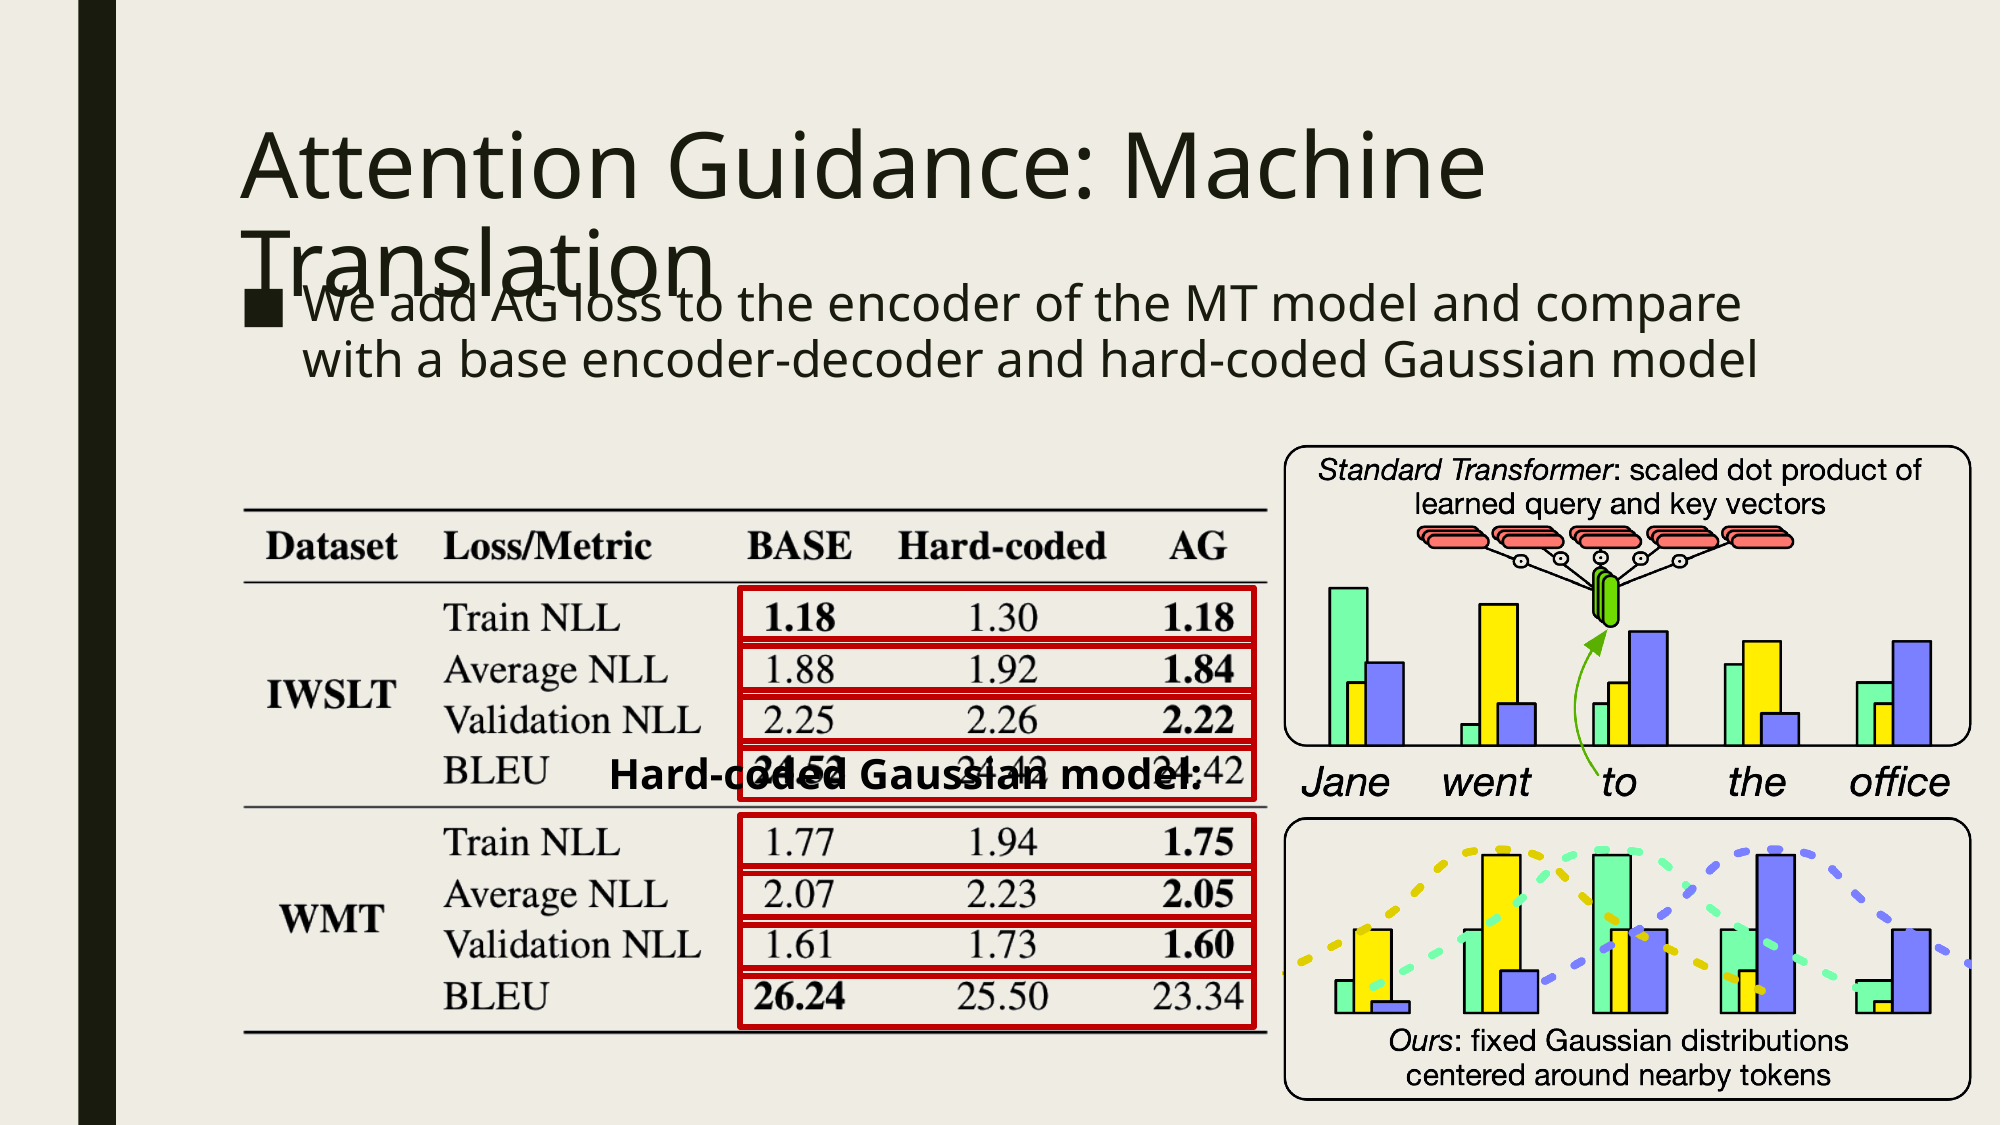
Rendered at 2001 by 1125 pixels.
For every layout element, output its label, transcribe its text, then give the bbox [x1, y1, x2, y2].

picture [234, 440, 1974, 1104]
title Attention Guidance: Machine Translation [225, 112, 1836, 357]
list We add AG loss to the encoder of the MT model and compare with a base encoder-decoder and hard-coded Gaussian model [225, 268, 1800, 415]
